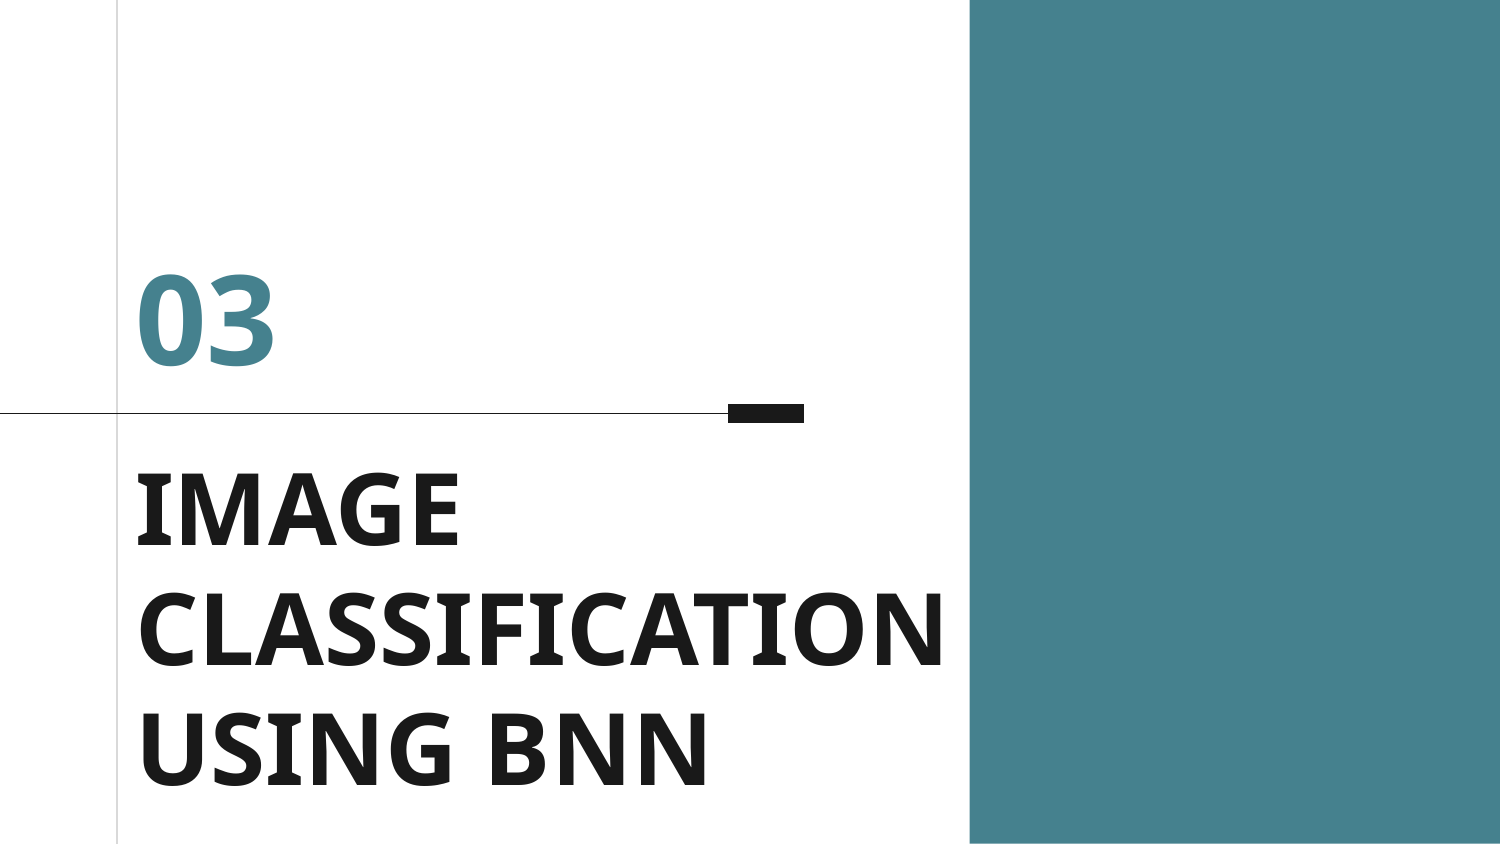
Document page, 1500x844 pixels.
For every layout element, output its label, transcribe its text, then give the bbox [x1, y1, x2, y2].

title 03 [120, 267, 332, 406]
title IMAGE CLASSIFICATION USING BNN [120, 430, 1093, 569]
